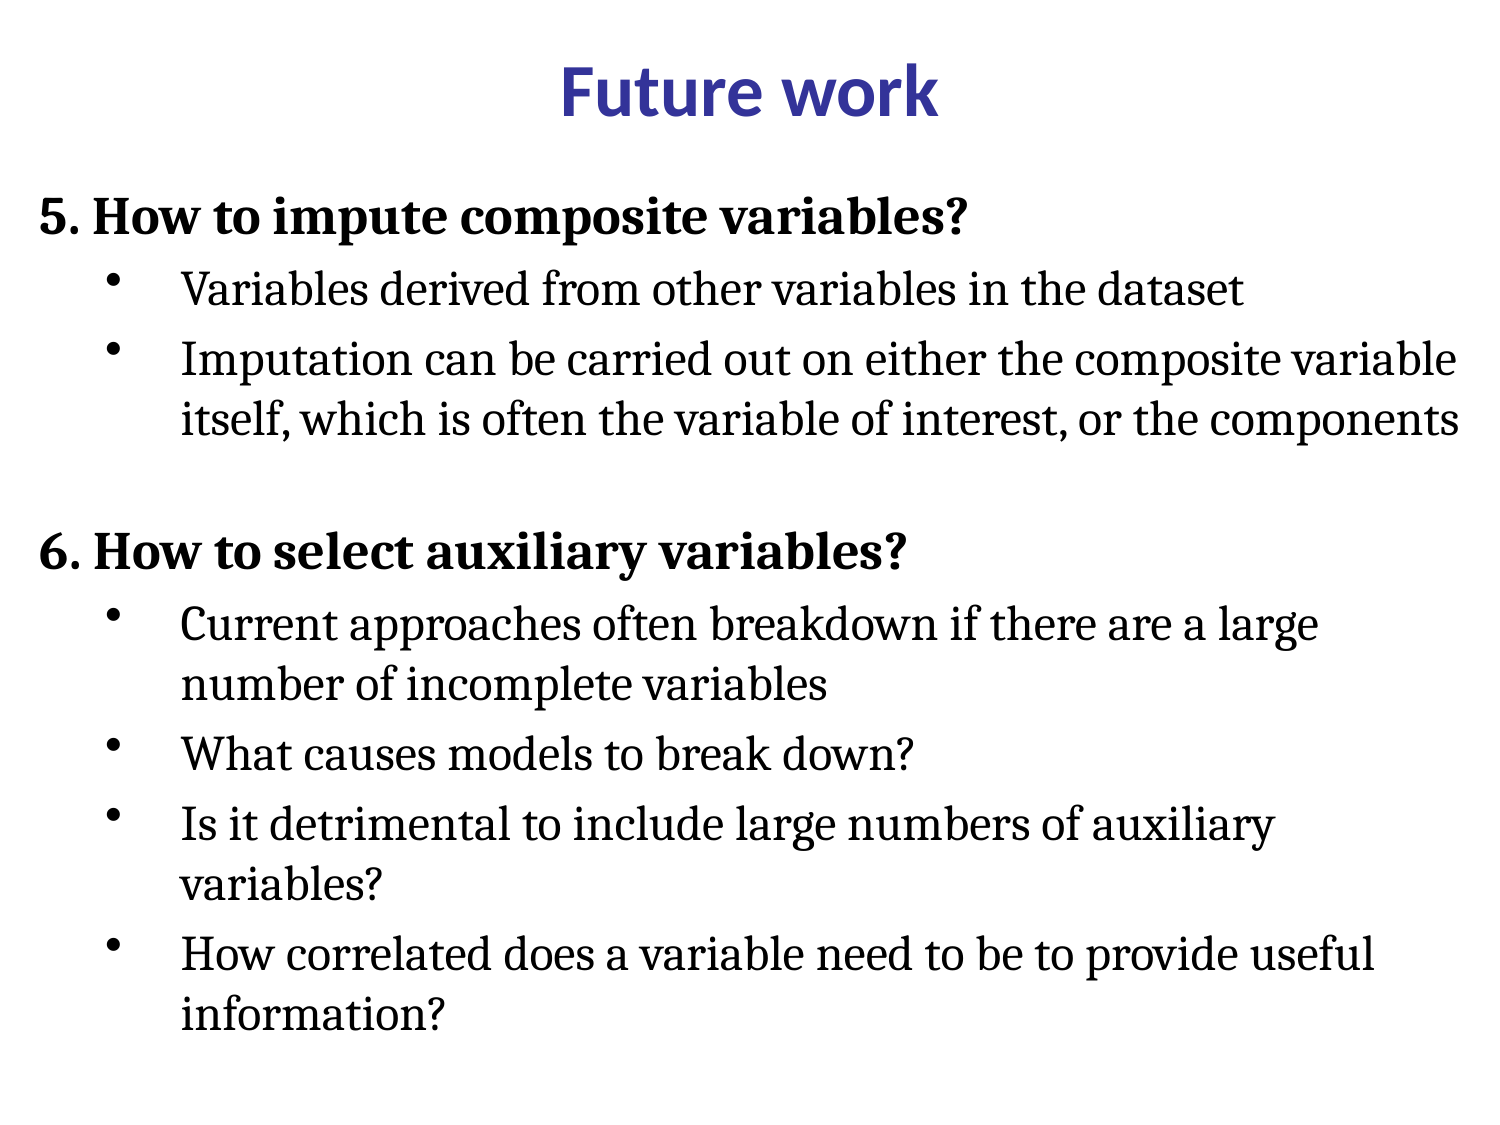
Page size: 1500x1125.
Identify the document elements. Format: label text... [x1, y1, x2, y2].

list 5. How to impute composite variables? Variables derived from other variables in the dataset Imputation can be carried out on either the composite variable itself, which is often the variable of interest, or the components 6. How to select auxiliary variables? Current approaches often breakdown if there are a large number of incomplete variables What causes models to break down? Is it detrimental to include large numbers of auxiliary variables? How correlated does a variable need to be to provide useful information? [24, 172, 1475, 1059]
title Future work [24, 11, 1475, 161]
